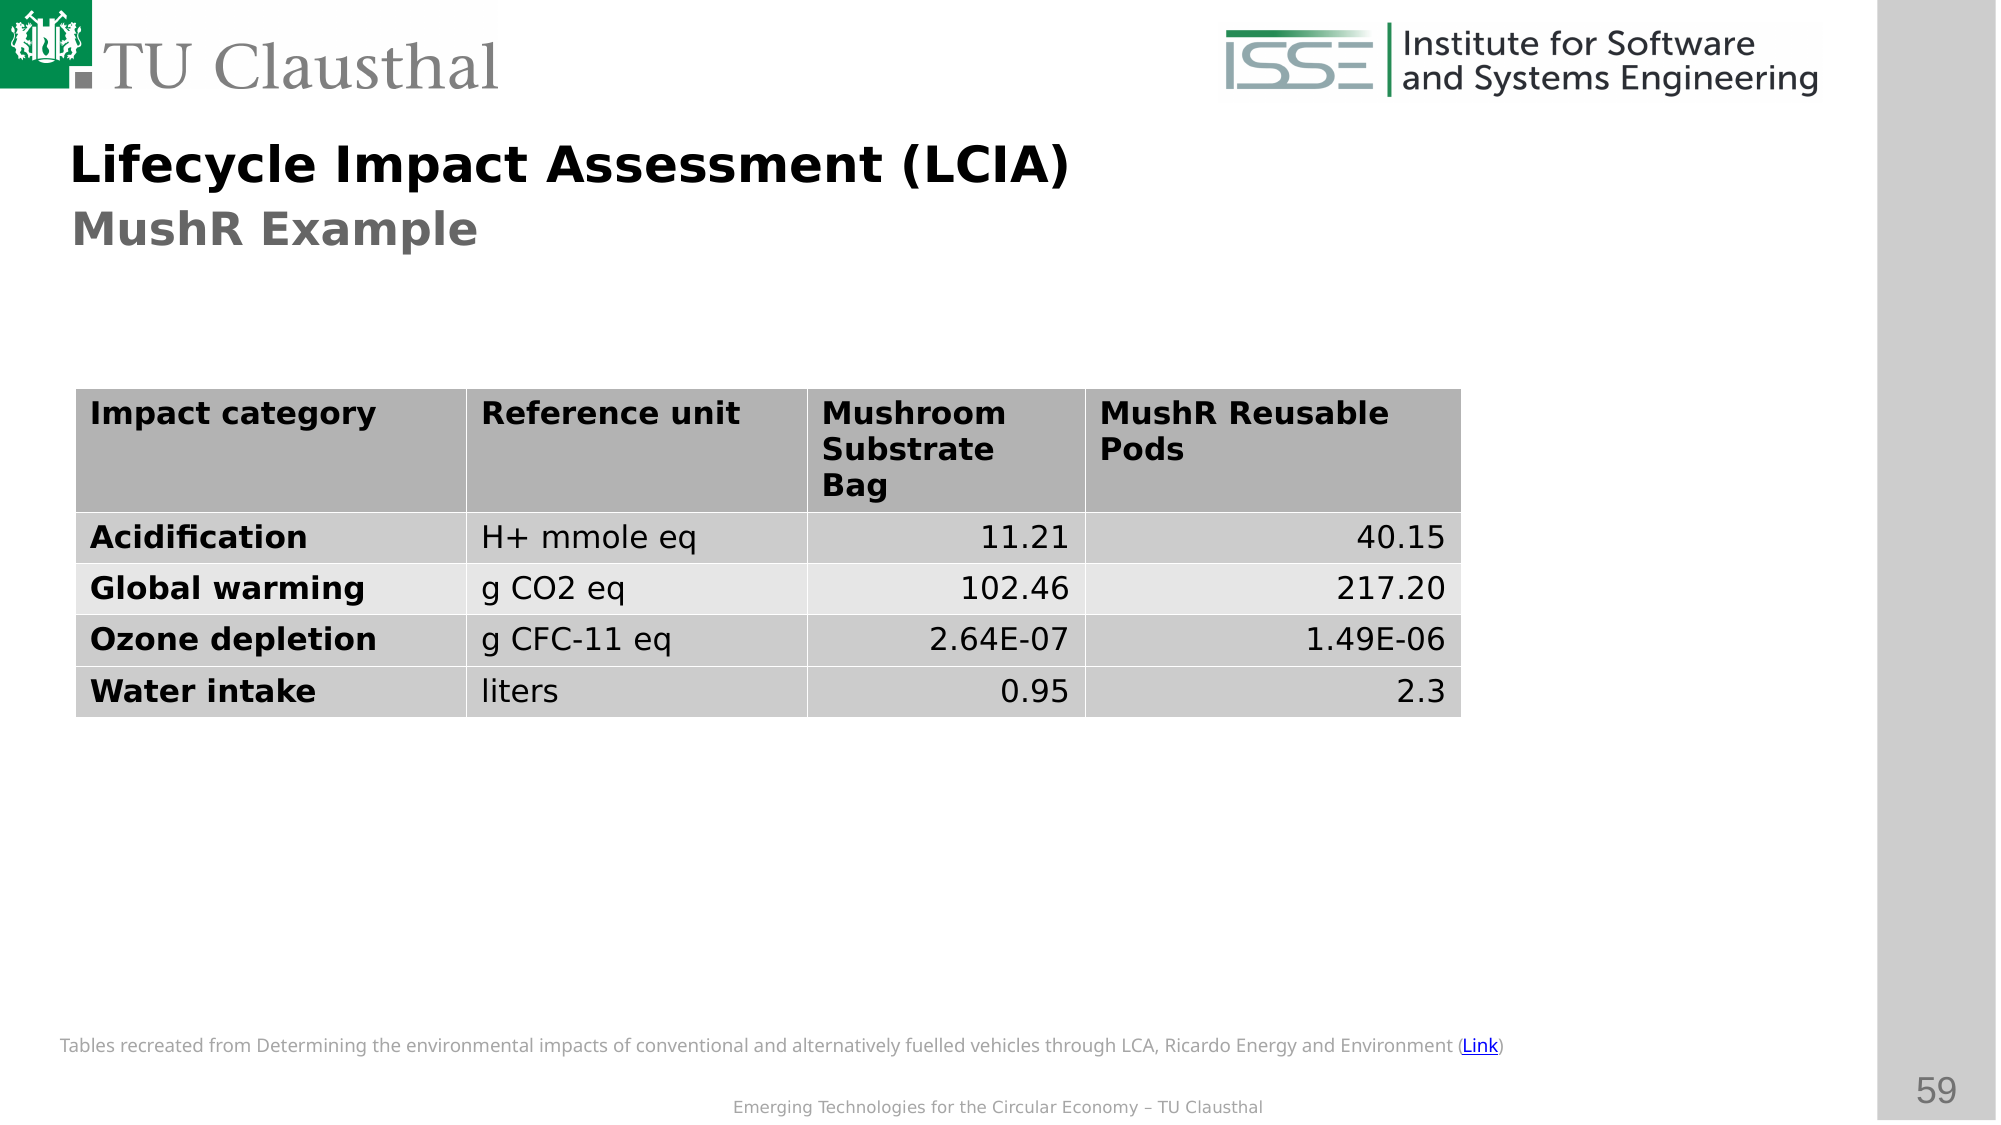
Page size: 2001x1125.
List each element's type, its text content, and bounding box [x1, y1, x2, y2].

picture [1218, 22, 1823, 103]
table_cell 102.46 [808, 564, 1085, 614]
picture [0, 0, 498, 89]
table_cell 40.15 [1086, 513, 1461, 563]
table_cell Water intake [76, 667, 466, 717]
table_cell Global warming [76, 564, 466, 614]
table_cell 2.3 [1086, 667, 1461, 717]
table_header MushR Reusable Pods [1086, 389, 1461, 512]
text_box Tables recreated from Determining the environmental impacts of conventional and alternatively fuelled vehicles through LCA, Ricardo Energy and Environment (Link) [44, 1026, 1873, 1067]
table_cell 11.21 [808, 513, 1085, 563]
table_header Mushroom Substrate Bag [808, 389, 1085, 512]
table_cell Ozone depletion [76, 615, 466, 666]
table_cell H+ mmole eq [467, 513, 807, 563]
table_cell 217.20 [1086, 564, 1461, 614]
table_header Reference unit [467, 389, 807, 512]
table_cell 1.49E-06 [1086, 615, 1461, 666]
table_cell 2.64E-07 [808, 615, 1085, 666]
text_box Lifecycle Impact Assessment (LCIA) [55, 125, 1816, 205]
table_cell g CFC-11 eq [467, 615, 807, 666]
table_cell liters [467, 667, 807, 717]
table_header Impact category [76, 389, 466, 512]
table_cell 0.95 [808, 667, 1085, 717]
table_cell g CO2 eq [467, 564, 807, 614]
text_box MushR Example [70, 188, 1767, 267]
table_cell Acidification [76, 513, 466, 563]
